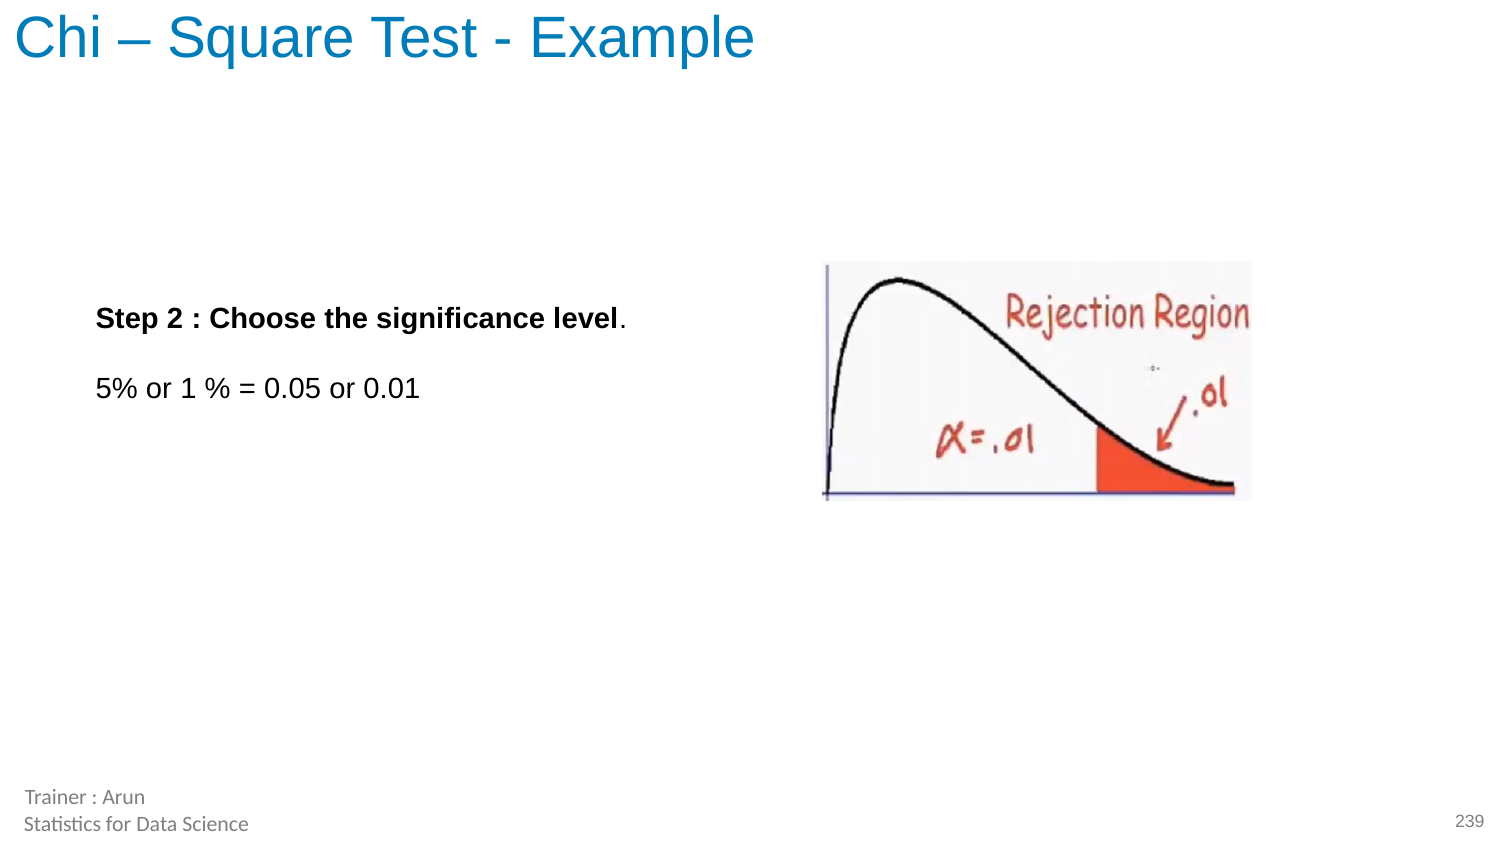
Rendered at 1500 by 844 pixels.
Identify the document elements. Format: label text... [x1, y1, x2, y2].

picture [821, 261, 1252, 501]
text_box Step 2 : Choose the significance level. 5% or 1 % = 0.05 or 0.01 [80, 291, 652, 412]
title Chi – Square Test - Example [0, 0, 1350, 105]
